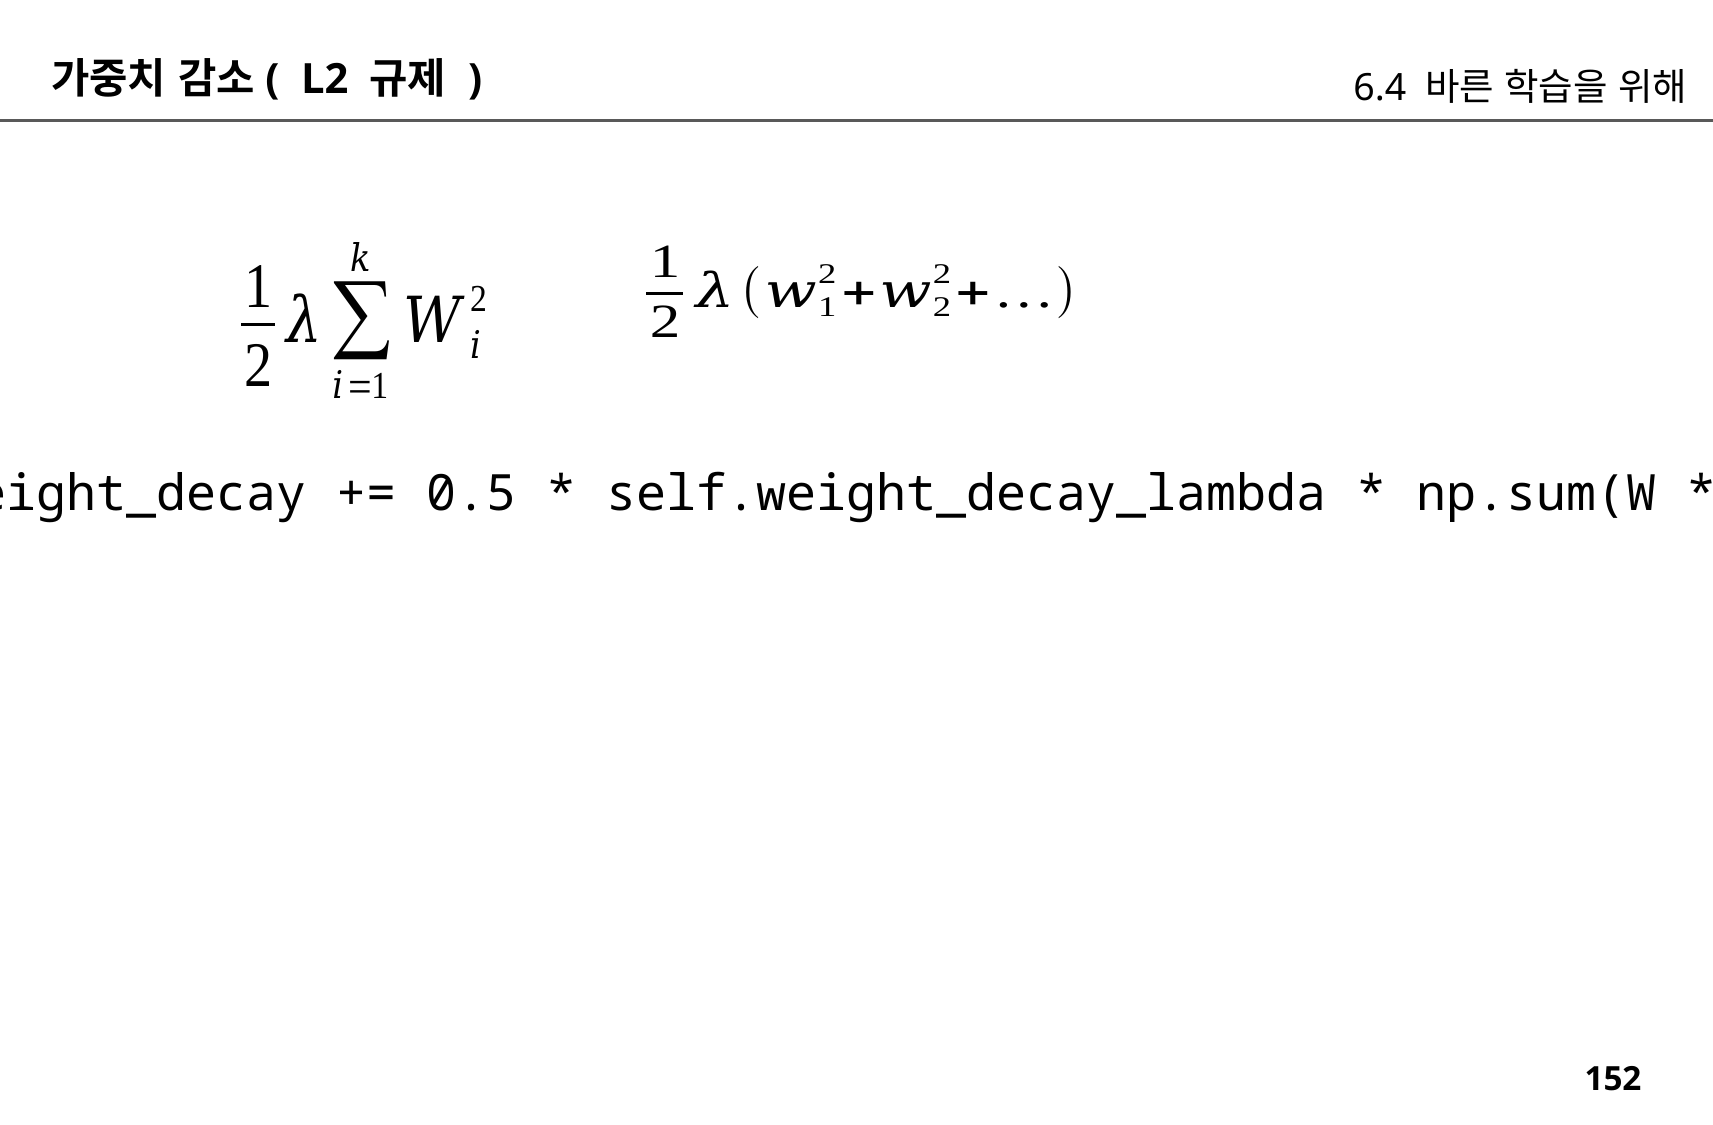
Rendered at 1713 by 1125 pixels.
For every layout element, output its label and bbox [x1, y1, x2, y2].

text_box [11, 13, 803, 105]
text_box [0, 453, 1713, 528]
text_box [916, 44, 1713, 111]
